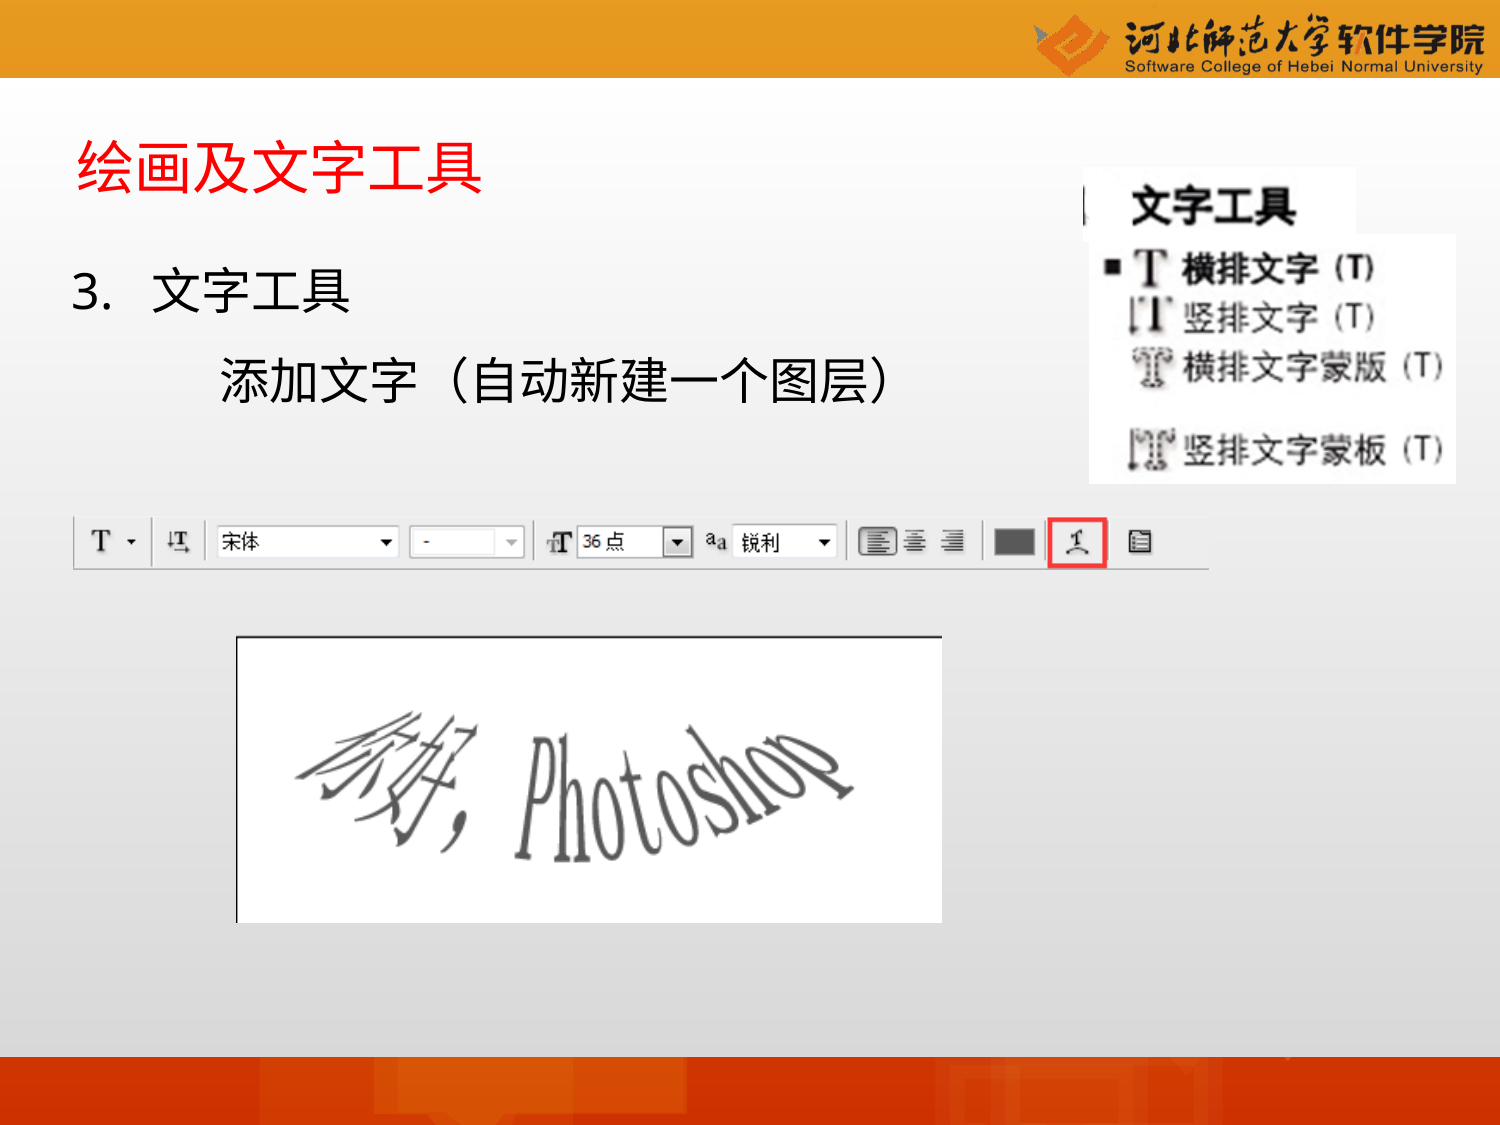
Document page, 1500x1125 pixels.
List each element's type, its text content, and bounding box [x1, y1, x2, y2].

picture [236, 635, 942, 923]
picture [73, 516, 1209, 570]
text_box 3. 文字工具 添加文字（自动新建一个图层） [57, 222, 1024, 418]
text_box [1028, 4, 1500, 79]
picture [1083, 167, 1456, 484]
text_box [0, 78, 1500, 1057]
text_box 绘画及文字工具 [61, 124, 649, 209]
